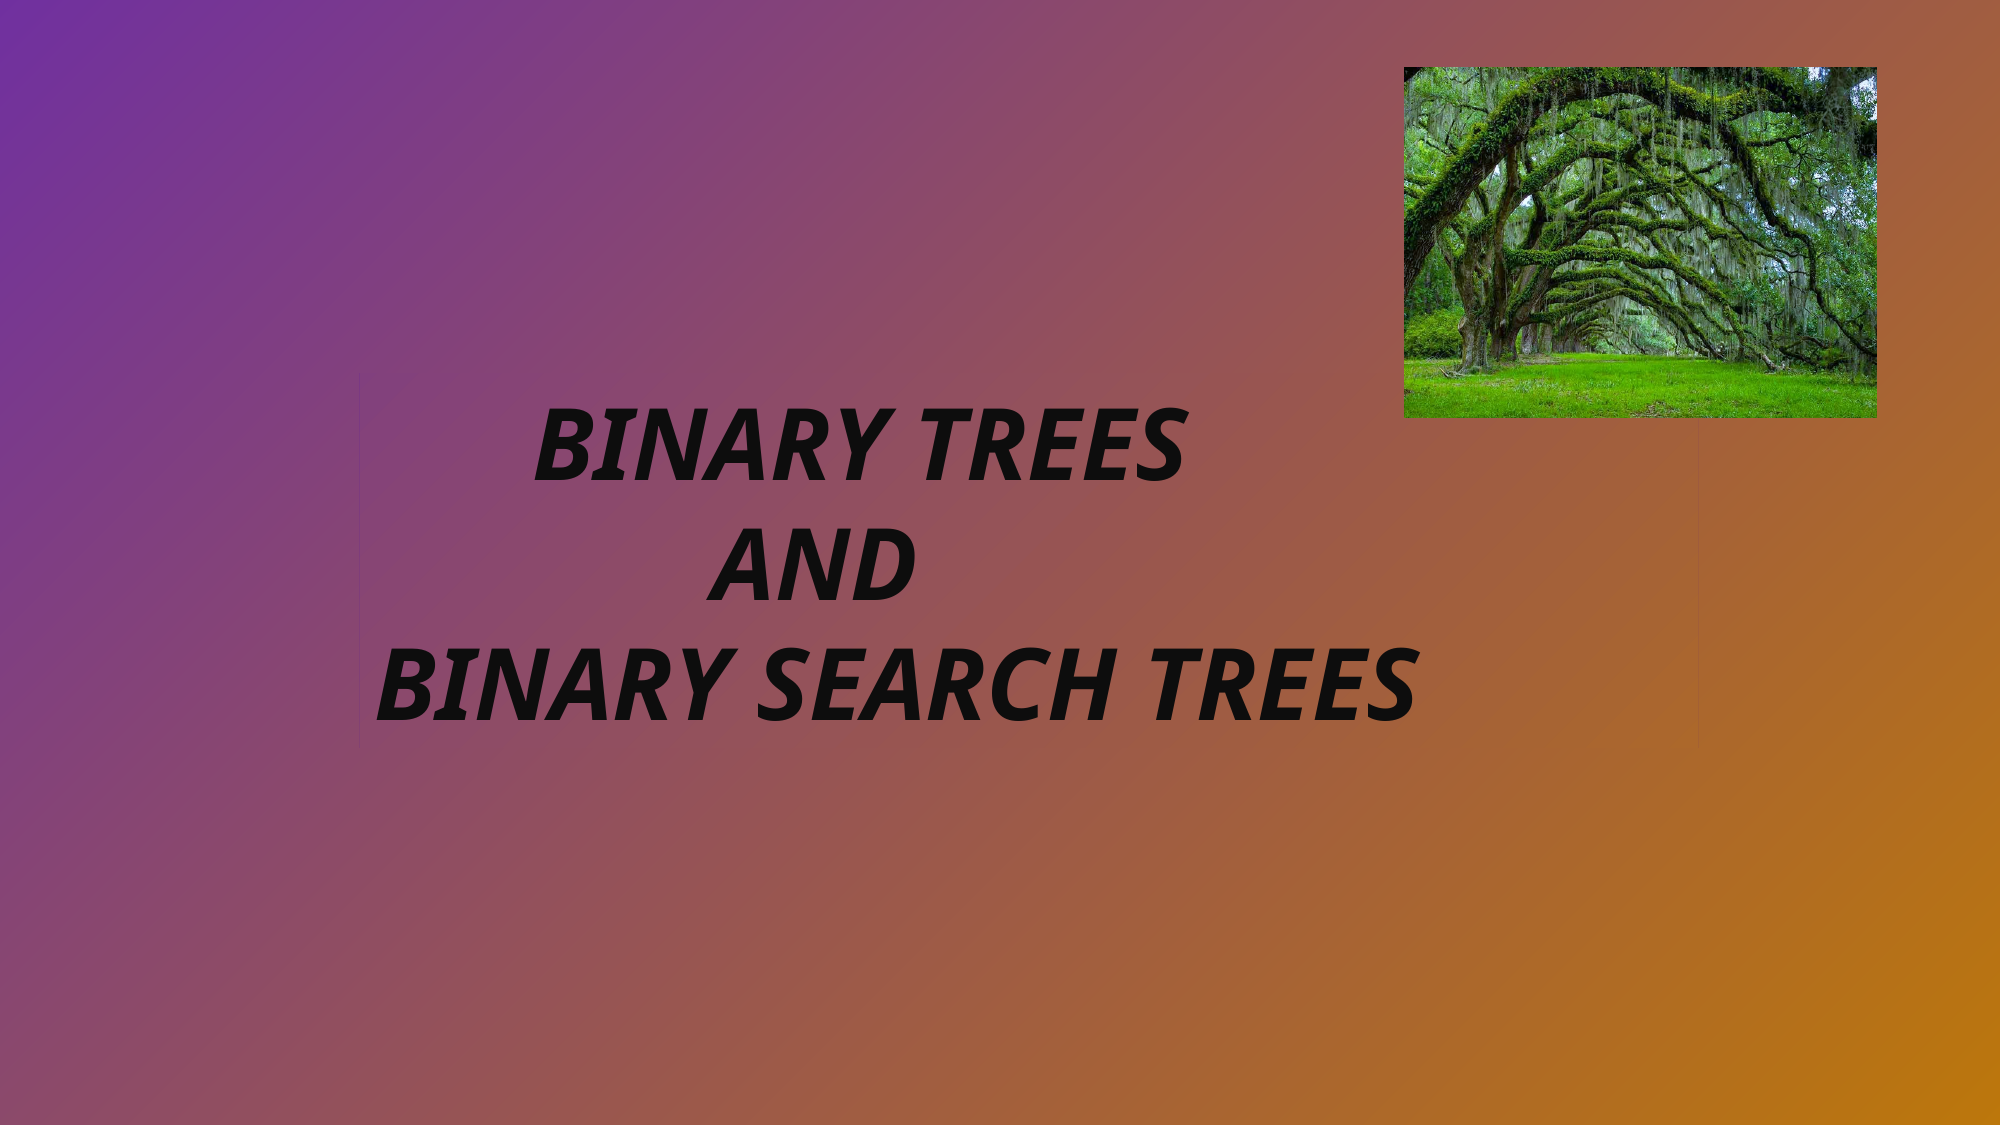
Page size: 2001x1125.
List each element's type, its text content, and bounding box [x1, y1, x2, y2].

text_box BINARY TREES AND BINARY SEARCH TREES [359, 373, 1699, 748]
picture [1404, 67, 1877, 418]
